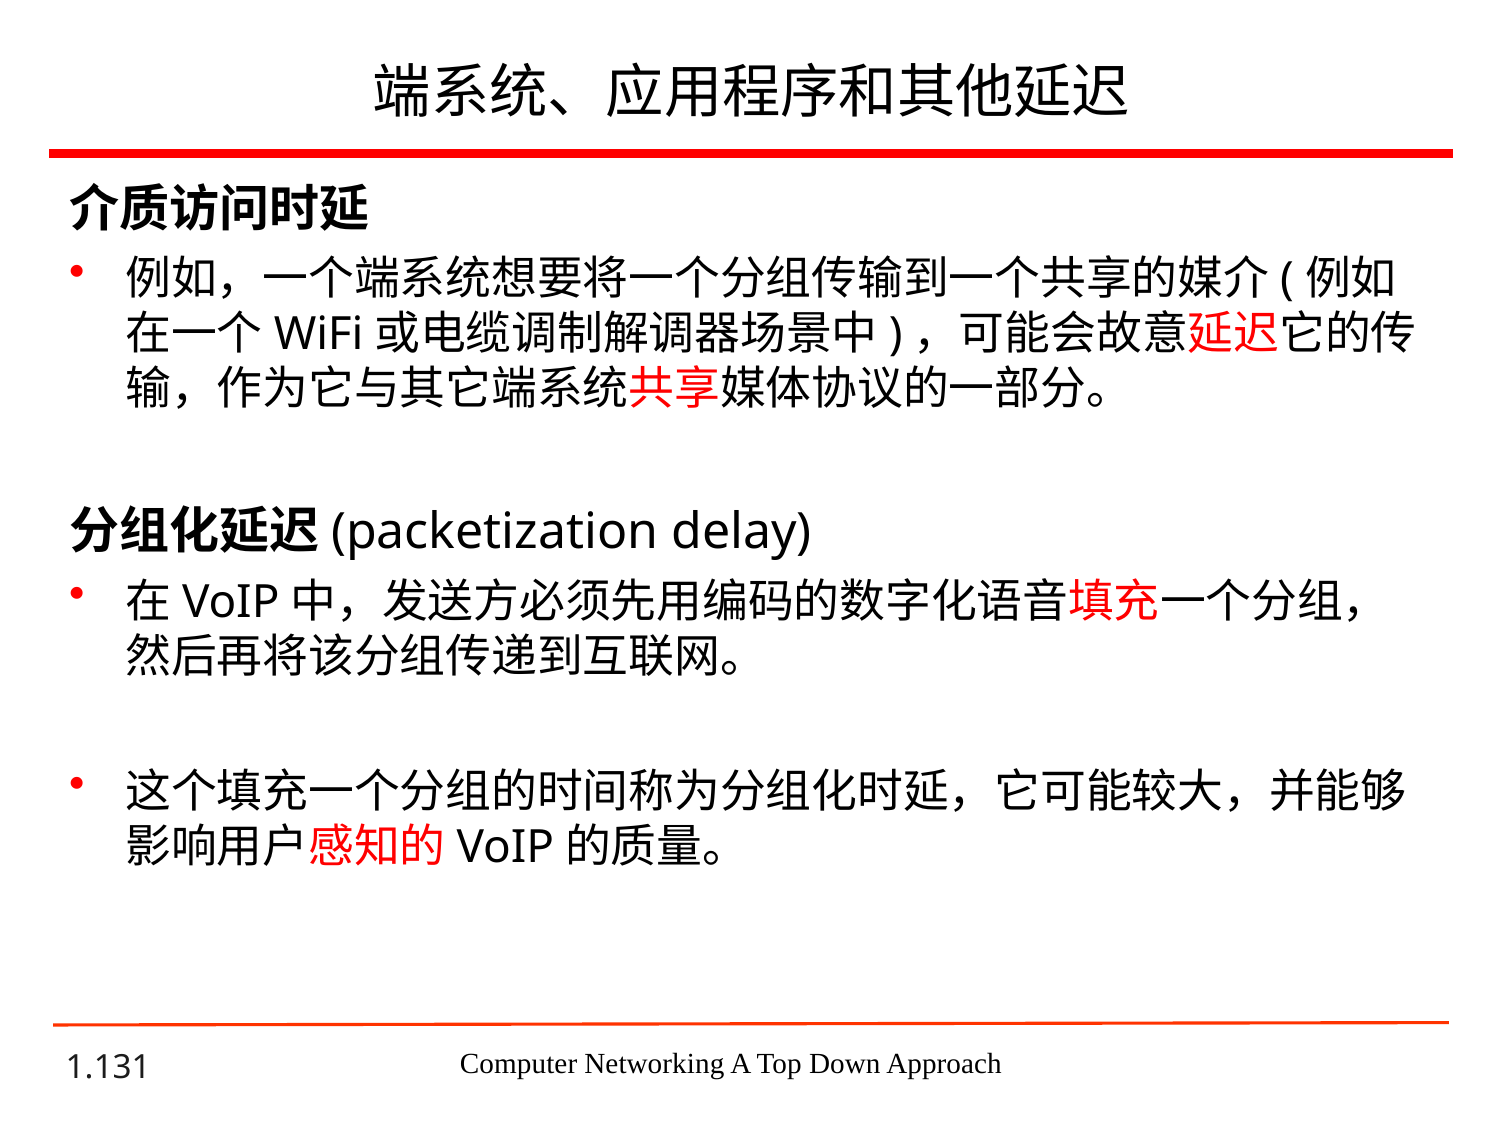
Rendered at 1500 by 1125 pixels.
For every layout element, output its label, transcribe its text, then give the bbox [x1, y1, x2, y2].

list 介质访问时延 例如，一个端系统想要将一个分组传输到一个共享的媒介(例如在一个WiFi或电缆调制解调器场景中)，可能会故意延迟它的传输，作为它与其它端系统共享媒体协议的一部分。 分组化延迟(packetization delay) 在VoIP中，发送方必须先用编码的数字化语音填充一个分组，然后再将该分组传递到互联网。 这个填充一个分组的时间称为分组化时延，它可能较大，并能够影响用户感知的VoIP的质量。 [53, 168, 1447, 1014]
title 端系统、应用程序和其他延迟 [51, 33, 1452, 146]
